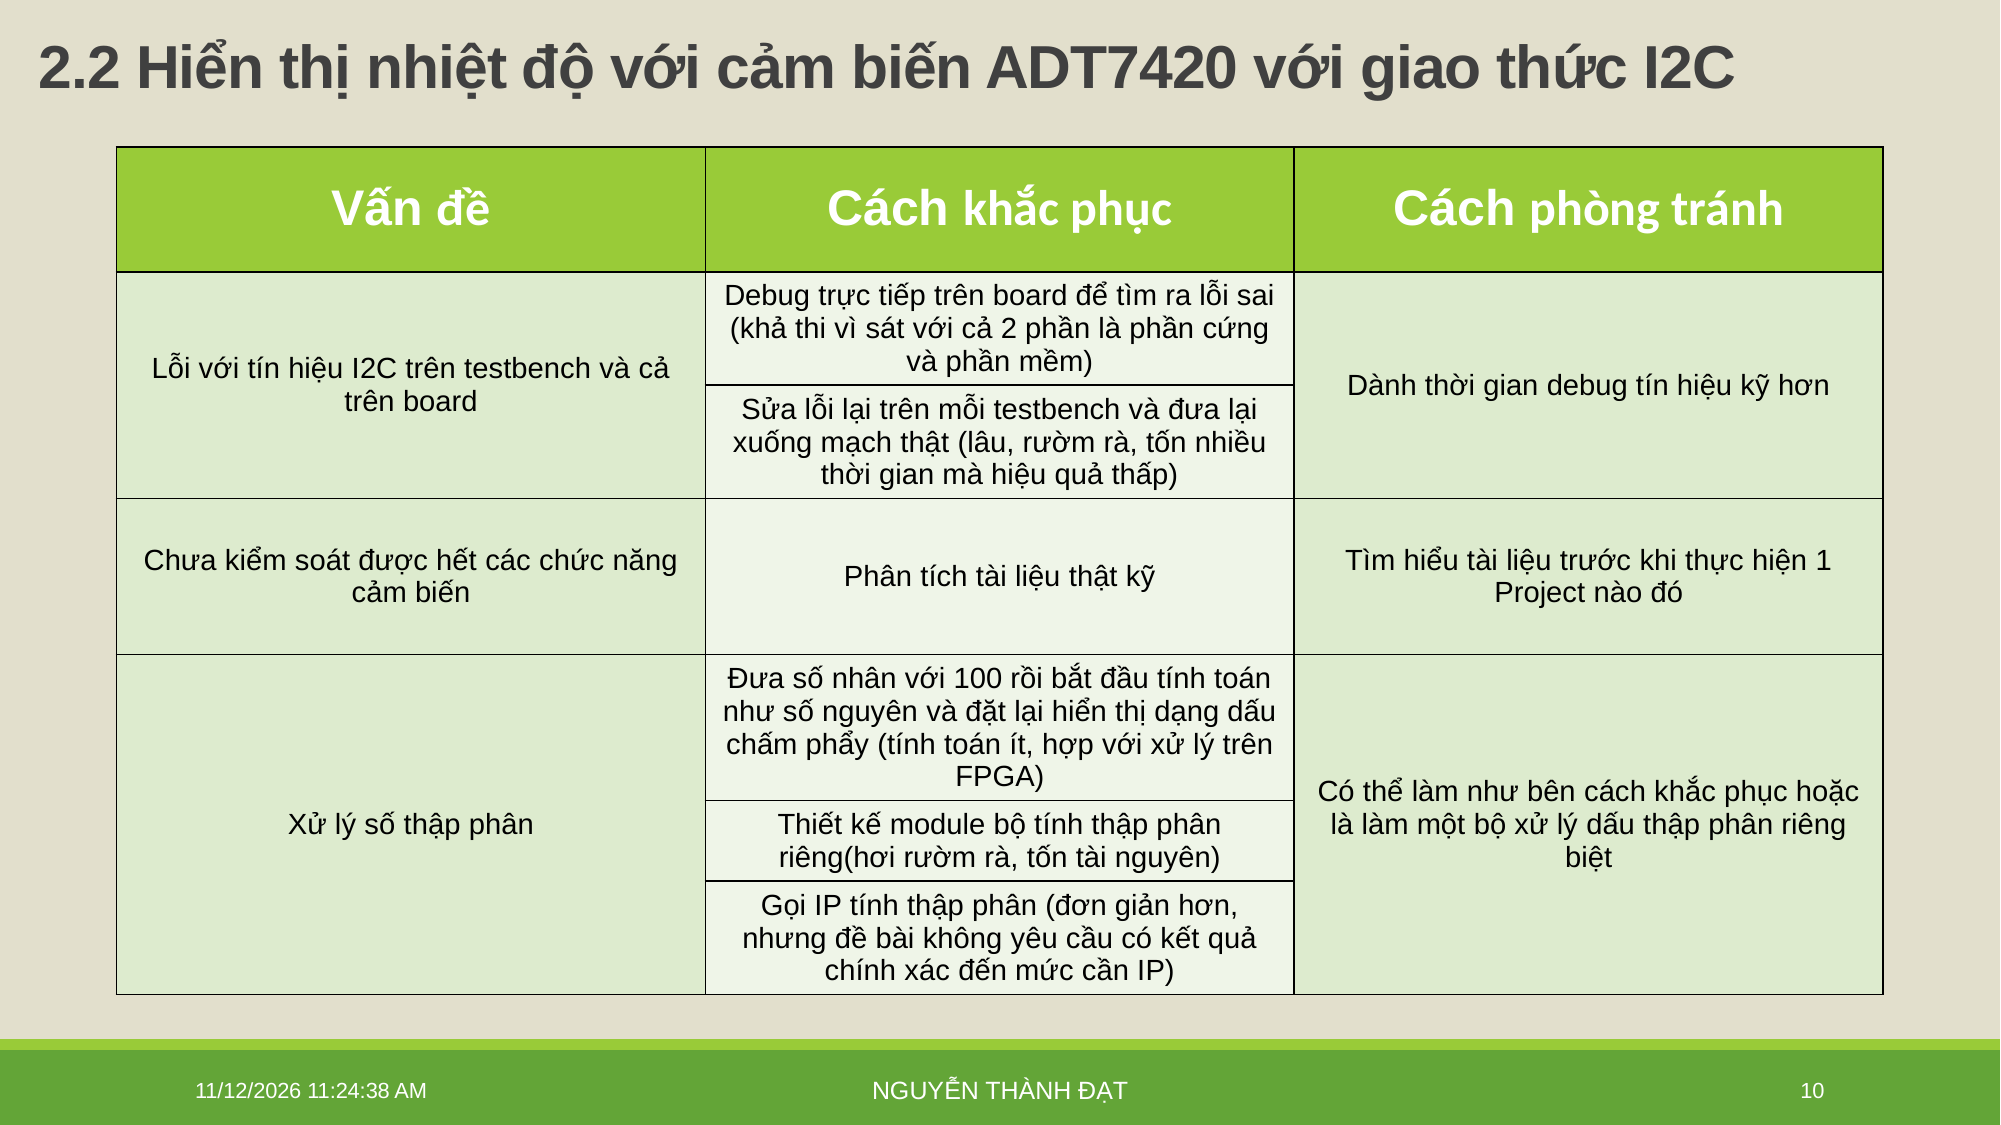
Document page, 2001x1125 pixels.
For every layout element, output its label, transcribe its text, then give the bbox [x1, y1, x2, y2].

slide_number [180, 1059, 586, 1120]
table_cell Sửa lỗi lại trên mỗi testbench và đưa lại xuống mạch thật (lâu, rườm rà, tốn nhiều thời gian mà hiệu quả thấp) [706, 386, 1293, 498]
table_cell Có thể làm như bên cách khắc phục hoặc là làm một bộ xử lý dấu thập phân riêng biệt [1295, 655, 1882, 994]
title 2.2 Hiển thị nhiệt độ với cảm biến ADT7420 với giao thức I2C [23, 32, 1931, 148]
slide_number 10 [1624, 1059, 1840, 1120]
table_cell Xử lý số thập phân [117, 655, 705, 994]
table_cell Chưa kiểm soát được hết các chức năng cảm biến [117, 499, 705, 654]
table_cell Phân tích tài liệu thật kỹ [706, 499, 1293, 654]
footer Nguyễn Thành Đạt [604, 1059, 1396, 1120]
table_header Cách phòng tránh [1295, 148, 1882, 271]
table_header Vấn đề [117, 148, 705, 271]
table_cell Lỗi với tín hiệu I2C trên testbench và cả trên board [117, 273, 705, 498]
table_cell Dành thời gian debug tín hiệu kỹ hơn [1295, 273, 1882, 498]
table_cell Tìm hiểu tài liệu trước khi thực hiện 1 Project nào đó [1295, 499, 1882, 654]
table_cell Debug trực tiếp trên board để tìm ra lỗi sai (khả thi vì sát với cả 2 phần là phần cứng và phần mềm) [706, 273, 1293, 384]
table_header Cách khắc phục [706, 148, 1293, 271]
table_cell Đưa số nhân với 100 rồi bắt đầu tính toán như số nguyên và đặt lại hiển thị dạng dấu chấm phẩy (tính toán ít, hợp với xử lý trên FPGA) [706, 655, 1293, 800]
table_cell Gọi IP tính thập phân (đơn giản hơn, nhưng đề bài không yêu cầu có kết quả chính xác đến mức cần IP) [706, 882, 1293, 994]
table_cell Thiết kế module bộ tính thập phân riêng(hơi rườm rà, tốn tài nguyên) [706, 801, 1293, 880]
